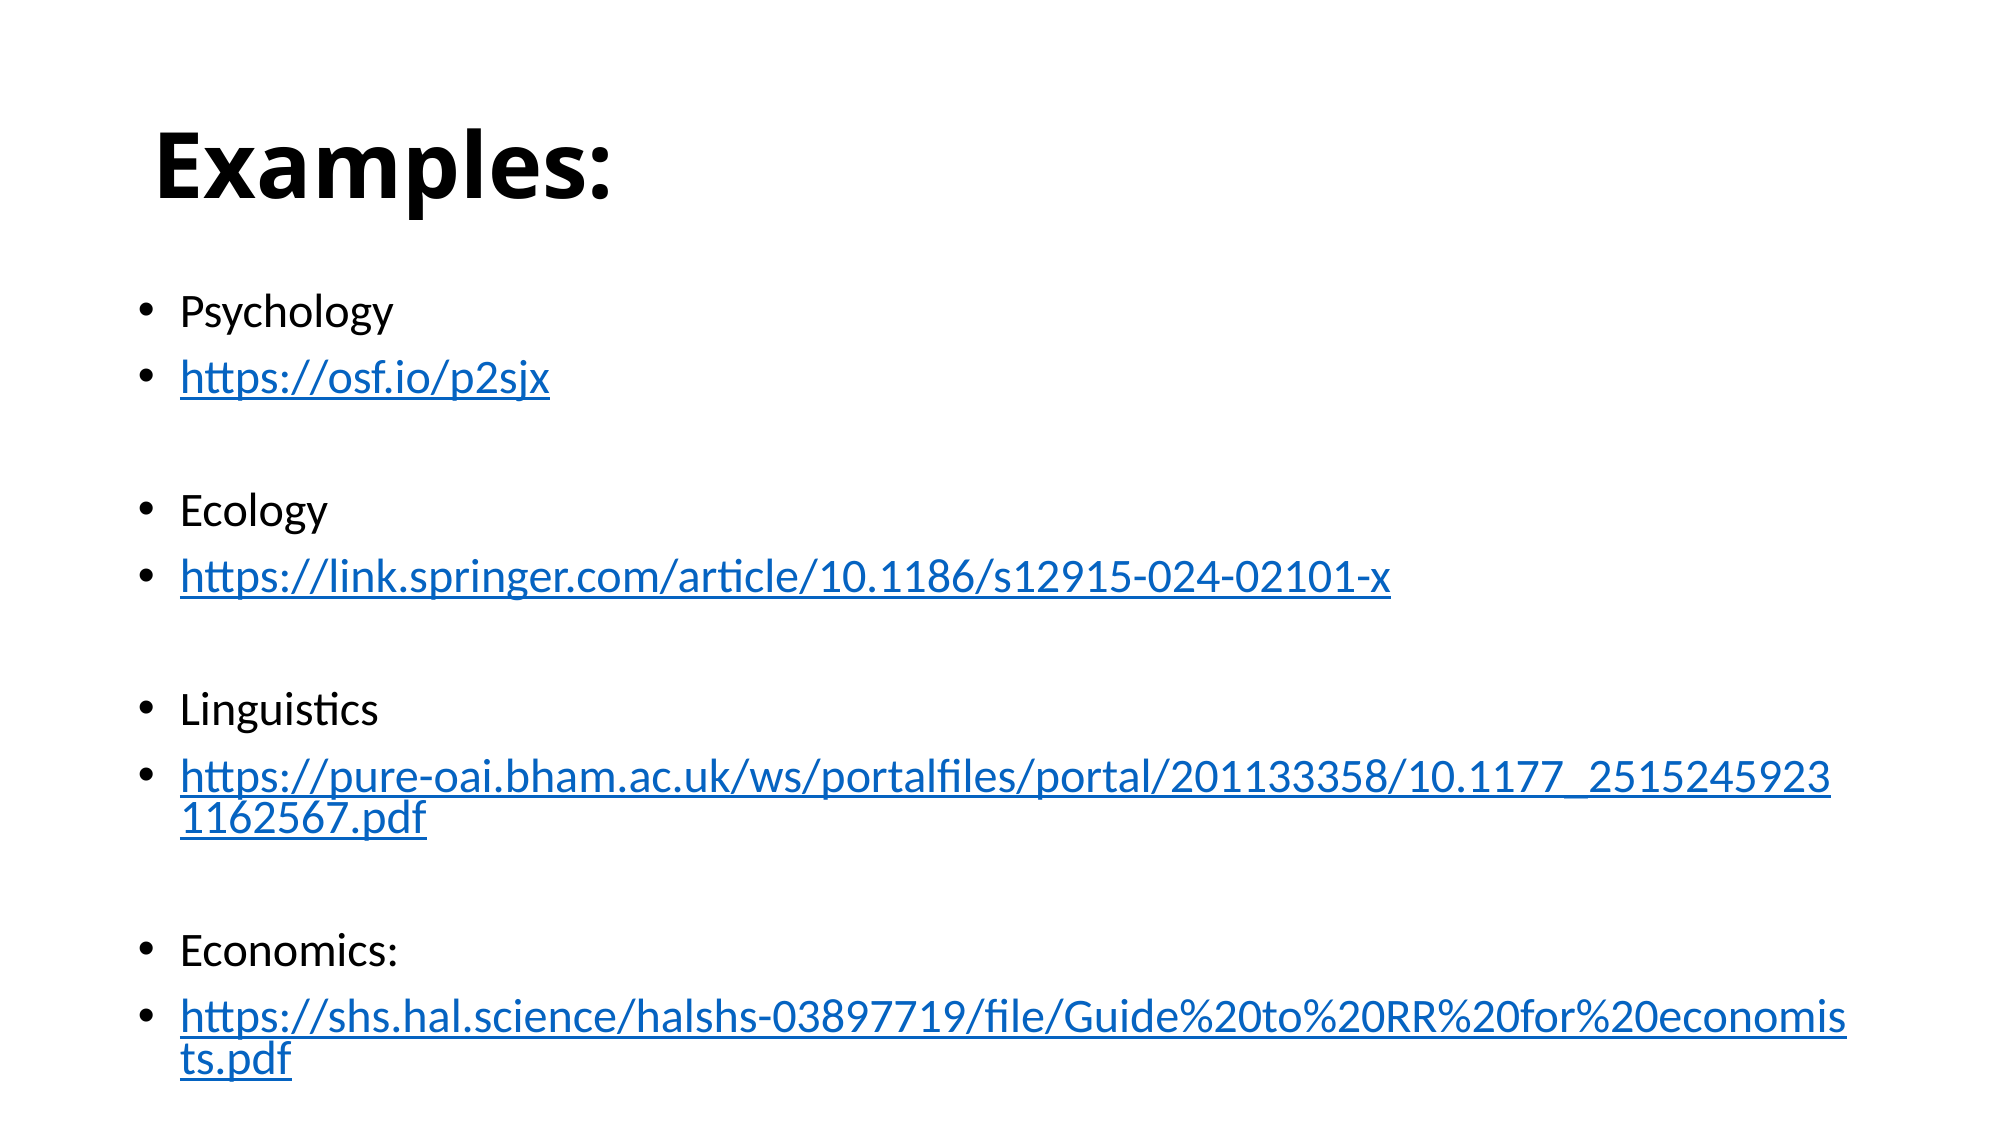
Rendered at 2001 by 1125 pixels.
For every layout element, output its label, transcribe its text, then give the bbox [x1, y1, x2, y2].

list Psychology https://osf.io/p2sjx Ecology https://link.springer.com/article/10.1186/s12915-024-02101-x Linguistics https://pure-oai.bham.ac.uk/ws/portalfiles/portal/201133358/10.1177_25152459231162567.pdf Economics: https://shs.hal.science/halshs-03897719/file/Guide%20to%20RR%20for%20economists.pdf [122, 205, 1863, 1014]
title Examples: [137, 59, 1863, 205]
